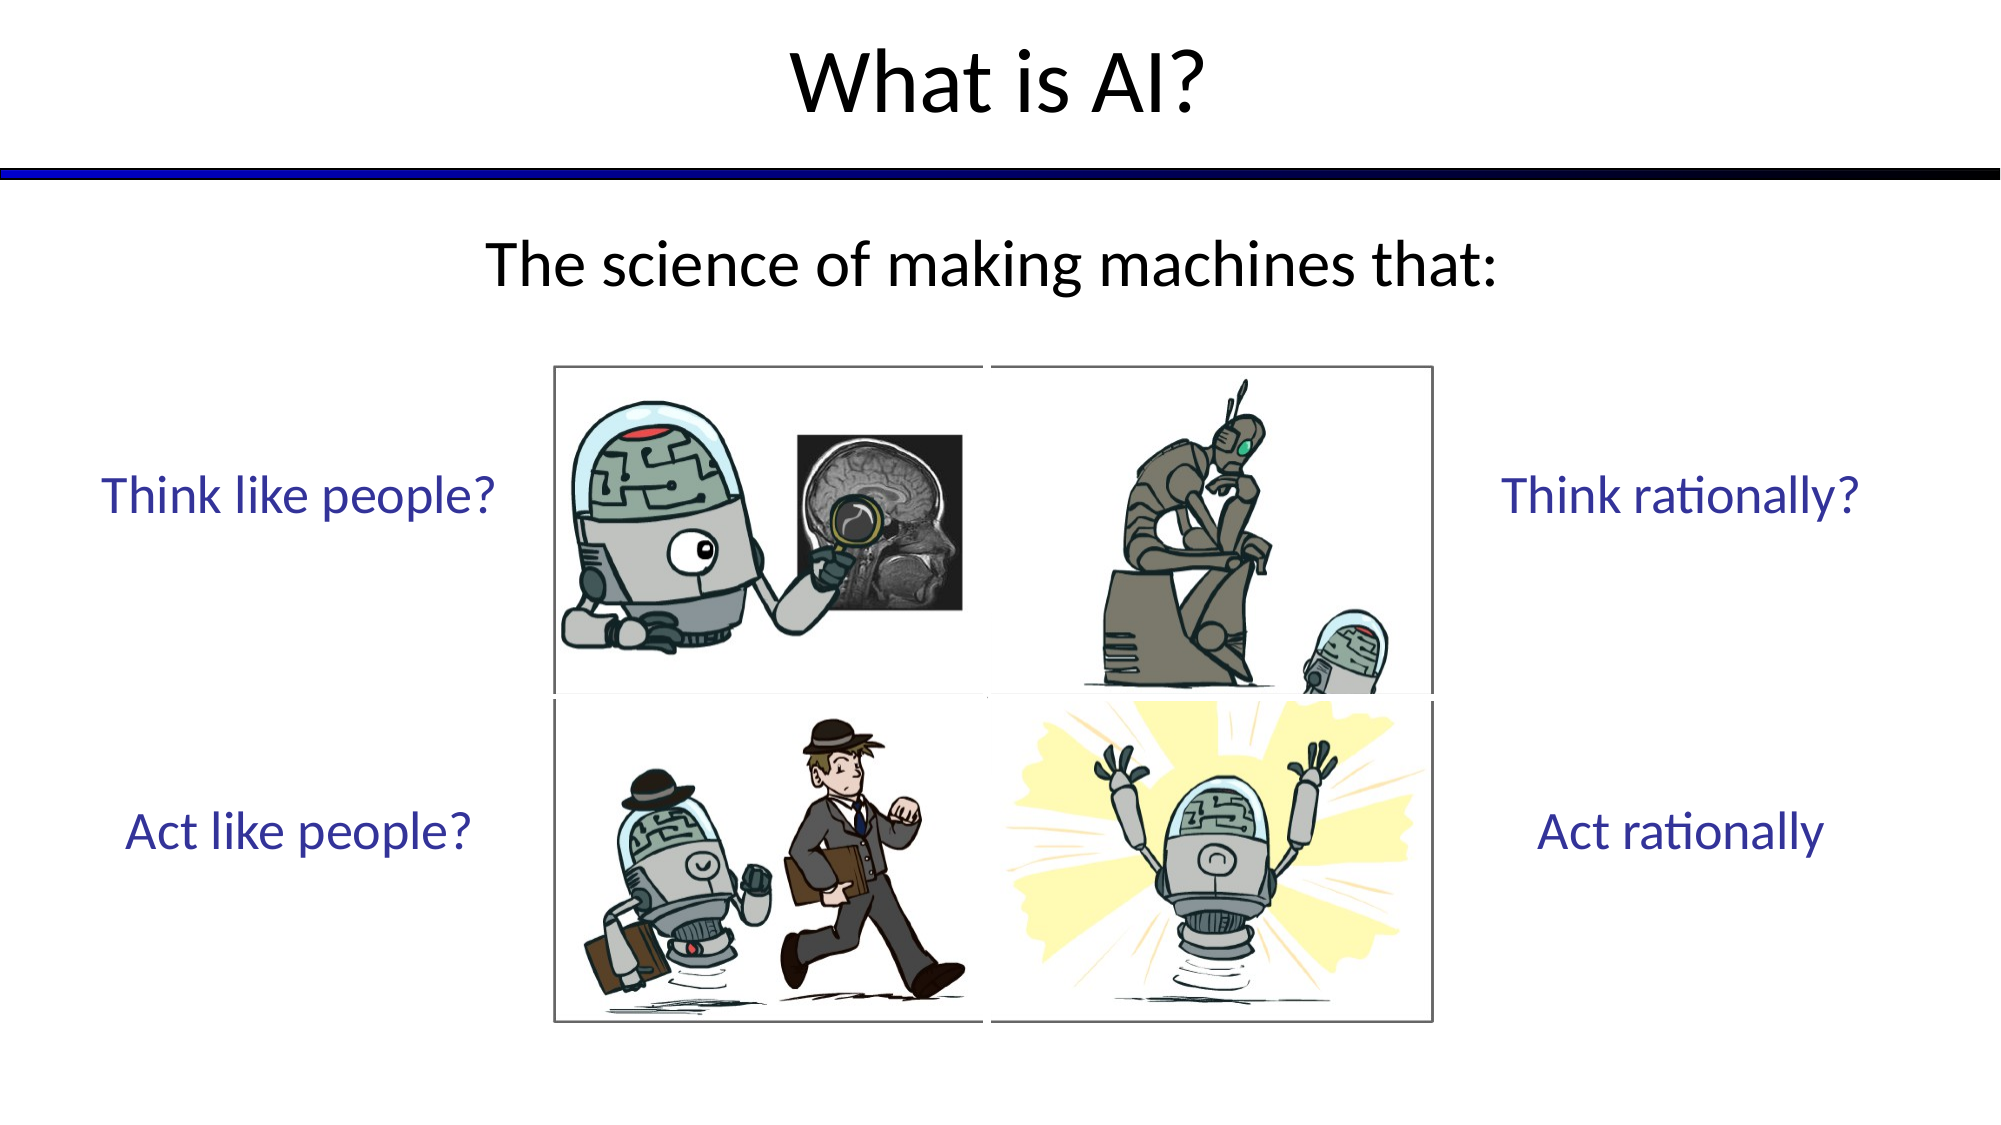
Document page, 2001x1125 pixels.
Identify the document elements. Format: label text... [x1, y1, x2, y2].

picture [1740, 170, 1999, 178]
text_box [67, 328, 1907, 1066]
picture [1, 170, 260, 178]
text_box The science of making machines that: [483, 217, 1503, 300]
title What is AI? [260, 18, 1740, 209]
